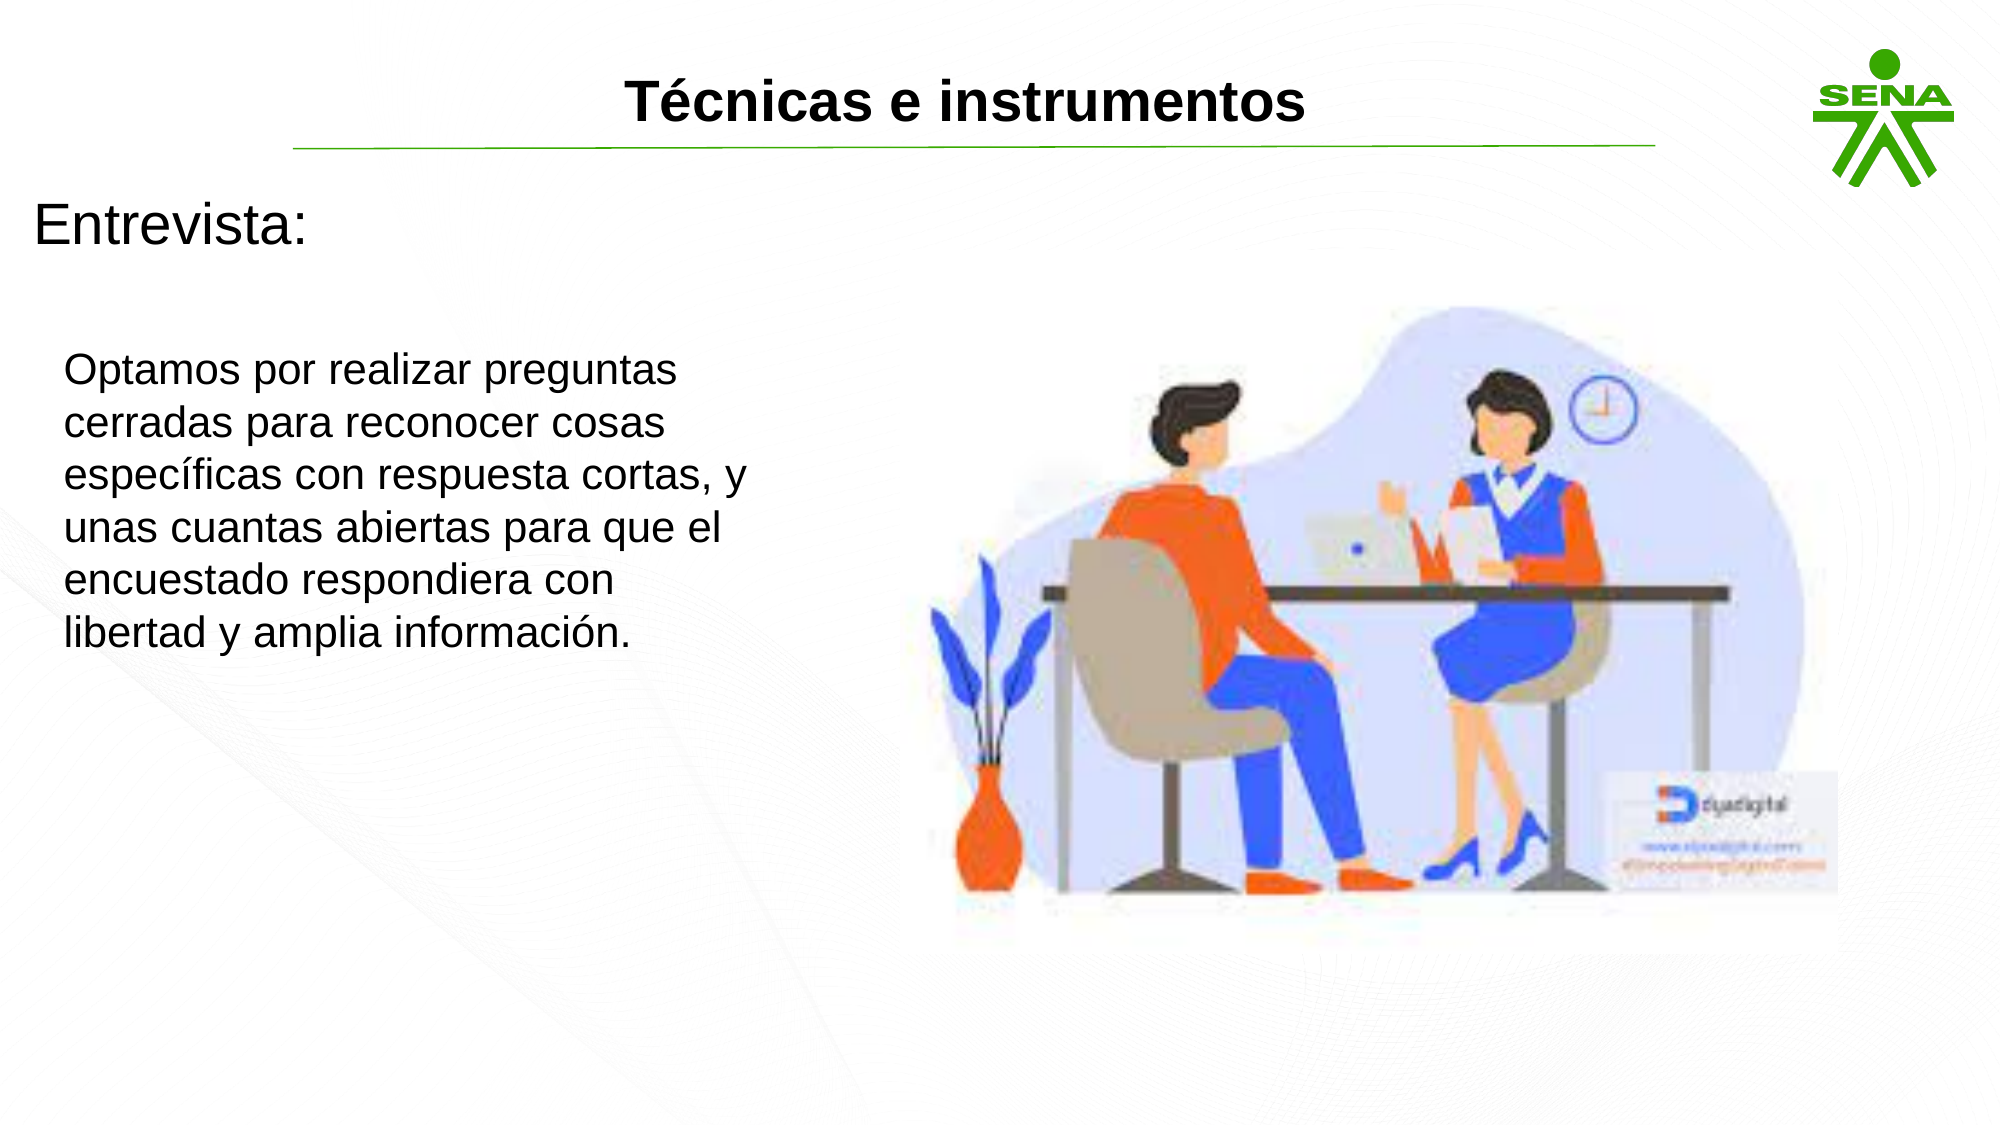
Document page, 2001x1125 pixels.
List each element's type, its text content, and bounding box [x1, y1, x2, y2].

picture [0, 0, 2000, 1125]
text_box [292, 145, 1656, 149]
text_box Técnicas e instrumentos Entrevista: [18, 48, 1931, 466]
text_box Optamos por realizar preguntas cerradas para reconocer cosas específicas con respuesta cortas, y unas cuantas abiertas para que el encuestado respondiera con libertad y amplia información. [48, 326, 783, 672]
